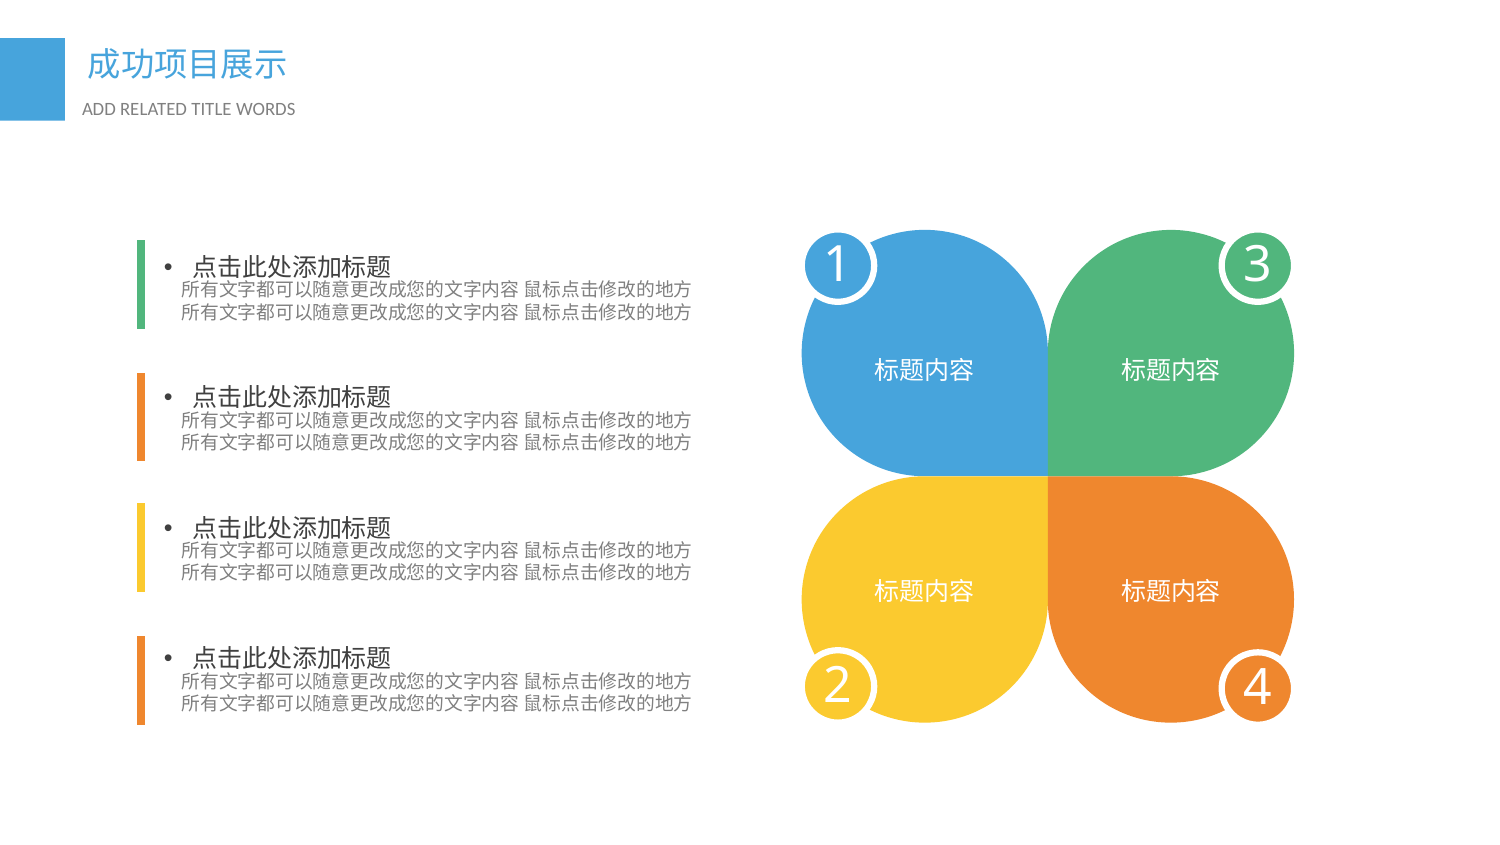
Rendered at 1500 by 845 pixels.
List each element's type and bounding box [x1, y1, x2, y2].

text_box [801, 476, 1045, 723]
text_box [1047, 229, 1295, 475]
text_box [140, 500, 693, 603]
text_box [1047, 476, 1295, 725]
text_box [801, 229, 1045, 475]
text_box [140, 370, 693, 473]
text_box [140, 239, 693, 342]
text_box [140, 631, 693, 734]
